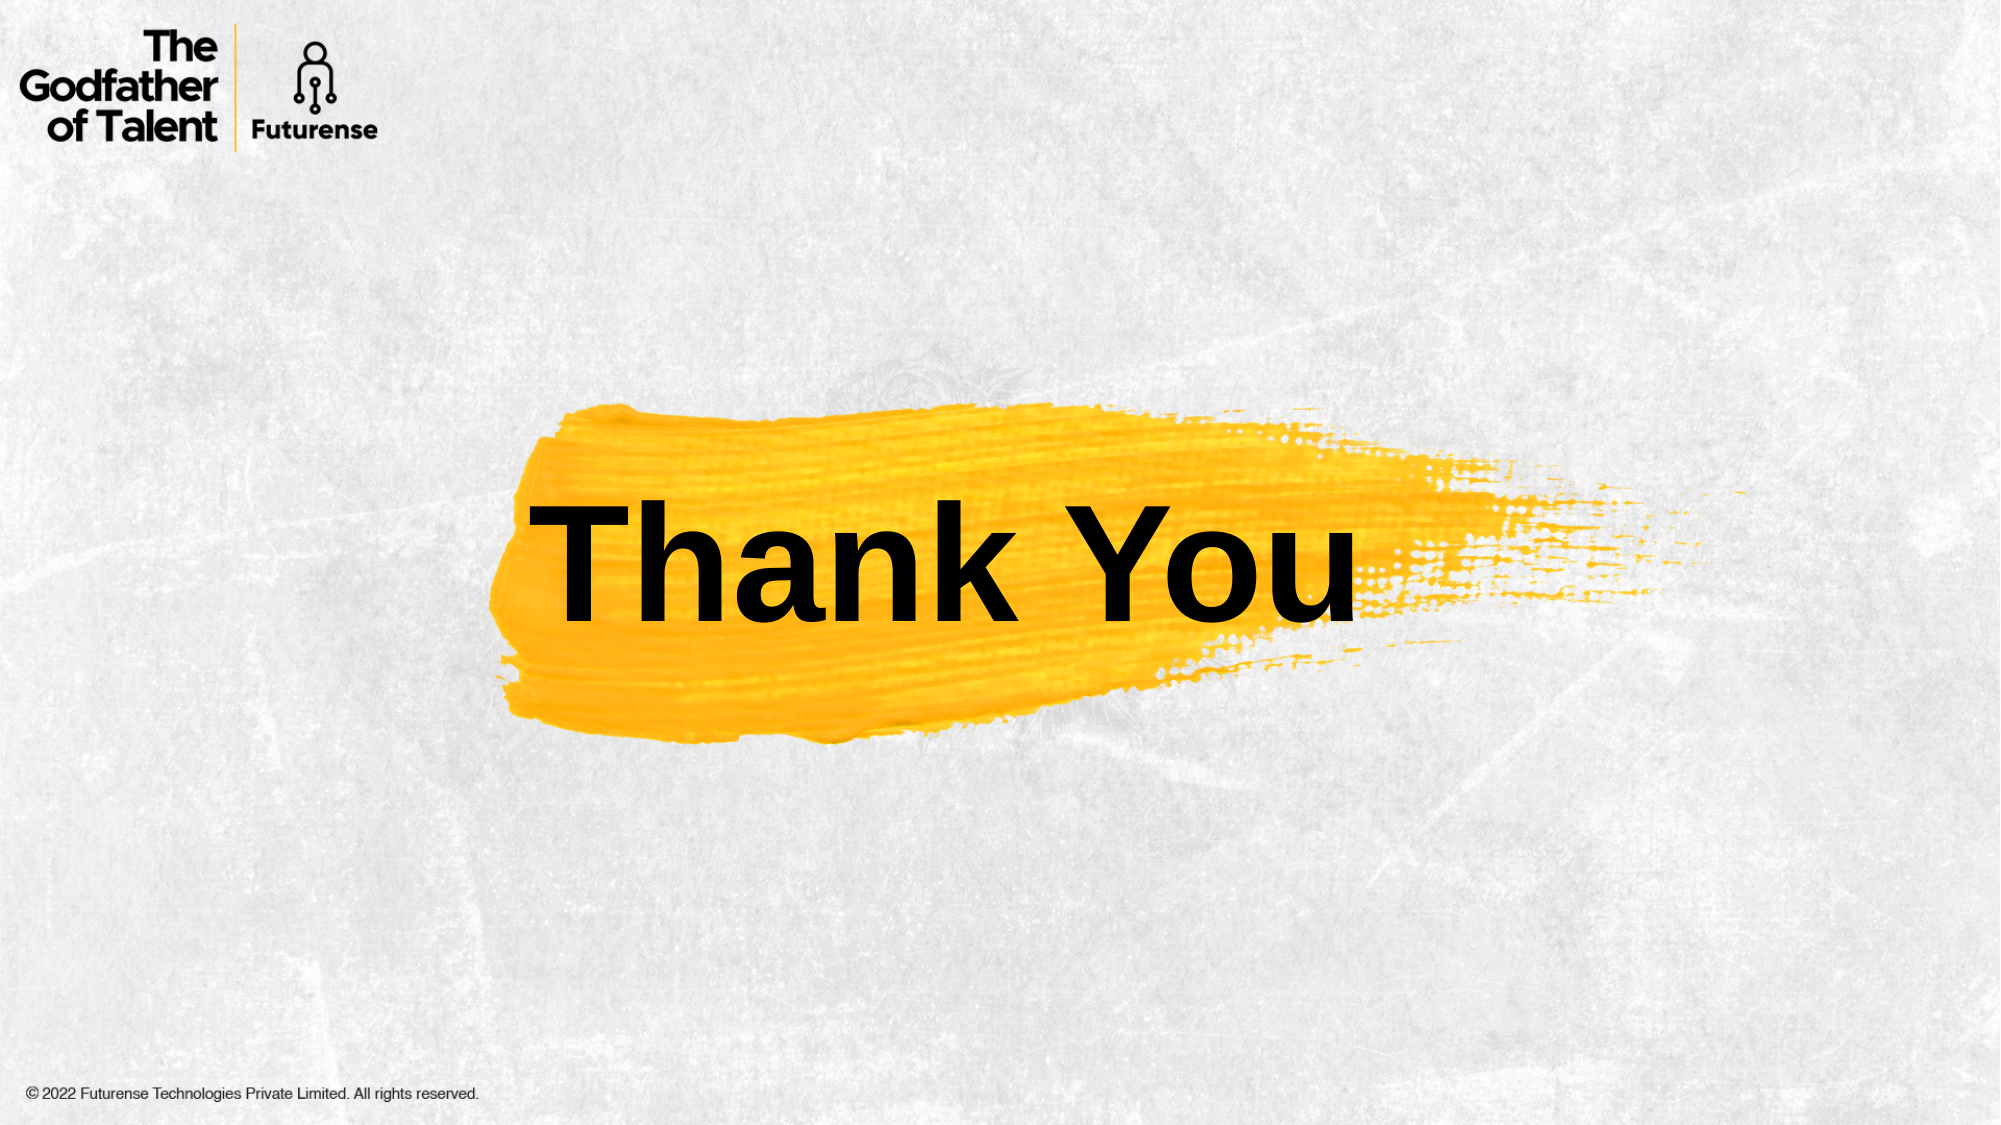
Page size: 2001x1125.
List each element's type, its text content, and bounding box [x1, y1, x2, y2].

list Thank You [513, 529, 1524, 666]
picture [0, 0, 2001, 1125]
